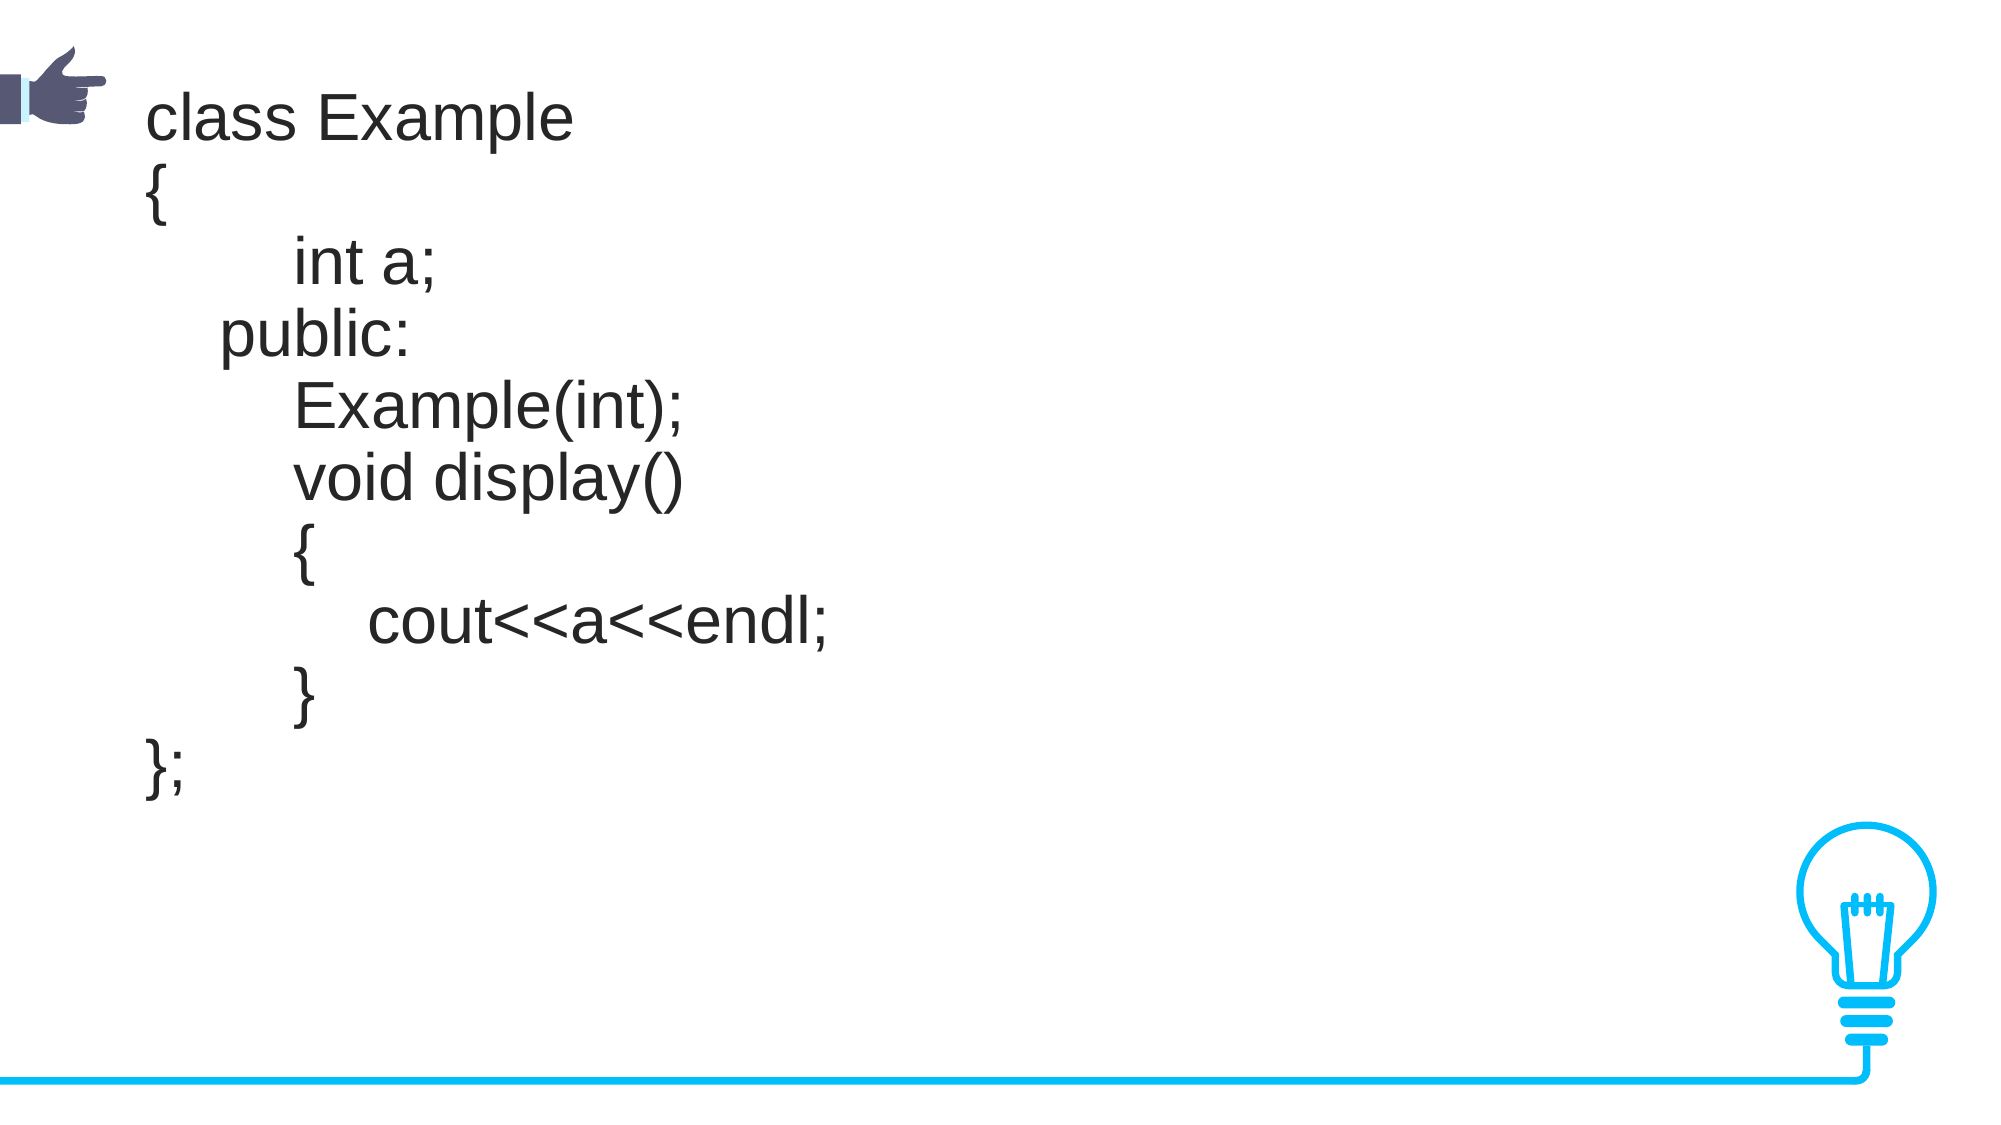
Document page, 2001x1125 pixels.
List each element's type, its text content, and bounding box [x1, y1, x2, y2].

list class Example { int a; public: Example(int); void display() { cout<<a<<endl; } }; [130, 46, 1927, 839]
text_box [0, 46, 107, 125]
